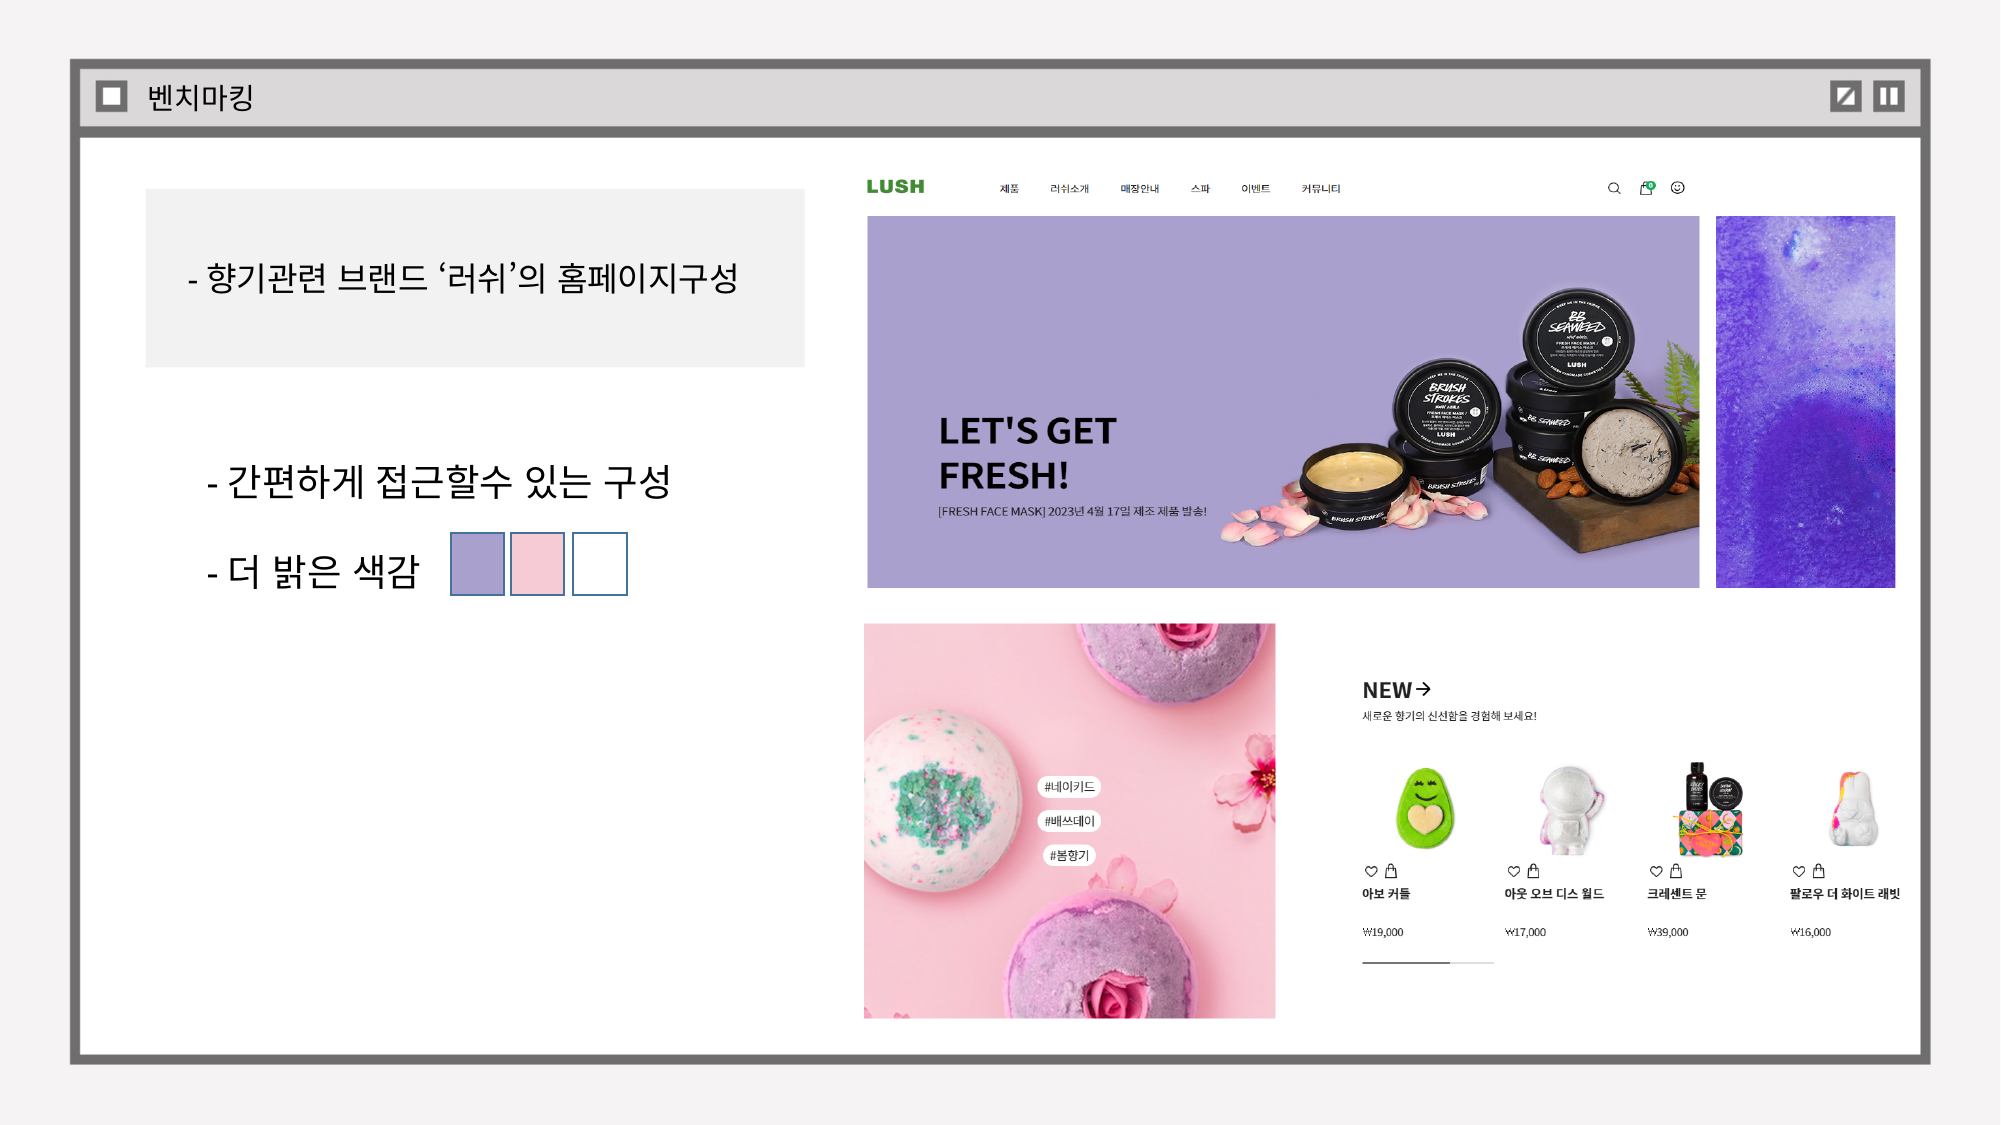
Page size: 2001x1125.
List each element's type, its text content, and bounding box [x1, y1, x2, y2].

picture [0, 0, 2001, 1125]
text_box [450, 532, 505, 596]
text_box -향기관련 브랜드 ‘러쉬’의 홈페이지구성 [173, 250, 816, 306]
text_box [145, 188, 806, 369]
text_box -간편하게 접근할수 있는 구성 -더 밝은 색감 [191, 451, 805, 691]
text_box [572, 532, 628, 596]
text_box 벤치마킹 [133, 73, 817, 123]
text_box [510, 532, 565, 596]
